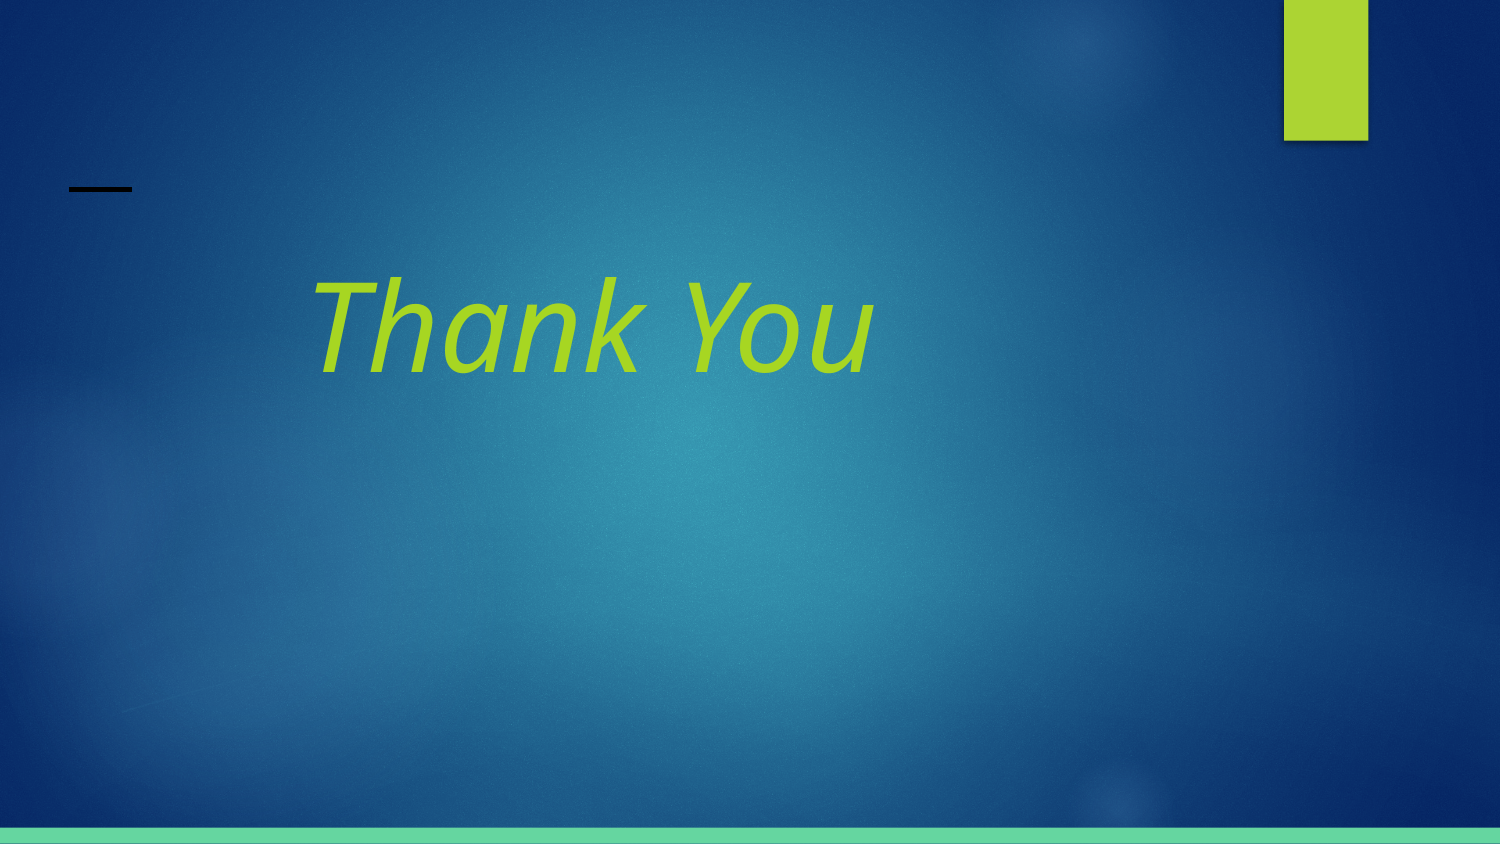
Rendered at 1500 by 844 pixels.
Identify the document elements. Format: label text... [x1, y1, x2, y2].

title [51, 61, 1449, 167]
list Thank You [280, 236, 1500, 754]
picture [0, 0, 1500, 827]
